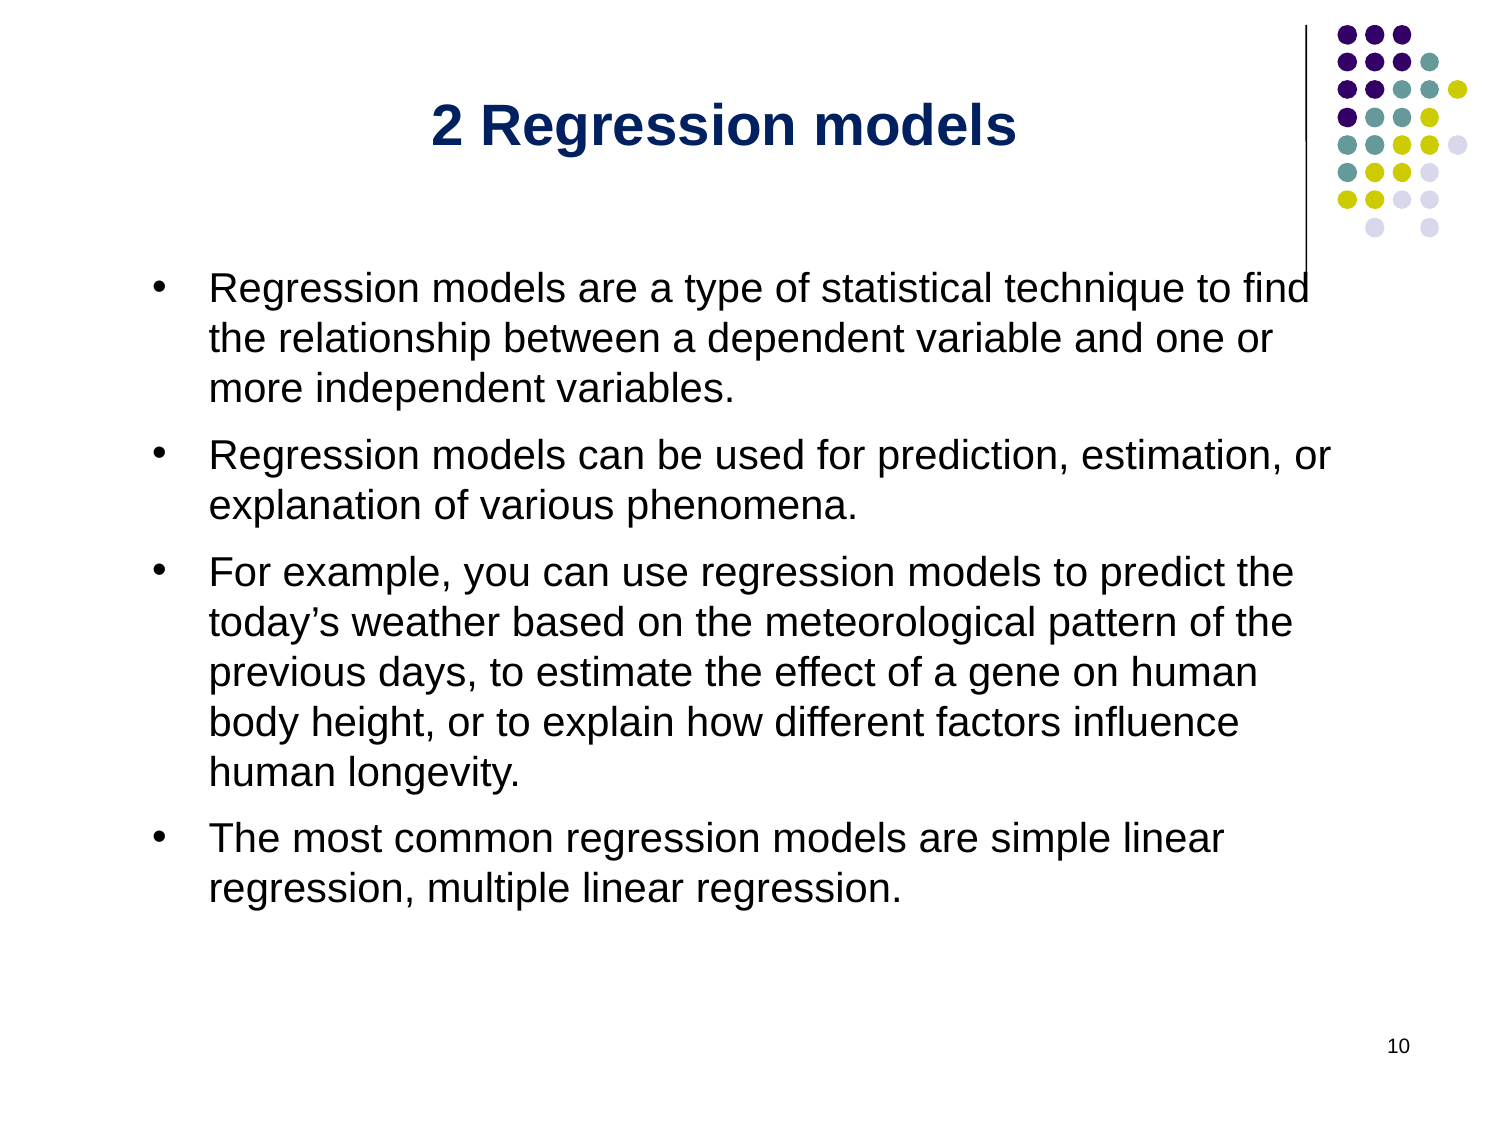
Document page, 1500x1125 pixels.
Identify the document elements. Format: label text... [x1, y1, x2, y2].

text_box 2 Regression models [349, 75, 1100, 165]
slide_number 10 [1074, 1025, 1425, 1100]
text_box Regression models are a type of statistical technique to find the relationship between a dependent variable and one or more independent variables. Regression models can be used for prediction, estimation, or explanation of various phenomena. For example, you can use regression models to predict the today’s weather based on the meteorological pattern of the previous days, to estimate the effect of a gene on human body height, or to explain how different factors influence human longevity. The most common regression models are simple linear regression, multiple linear regression. [137, 253, 1360, 919]
